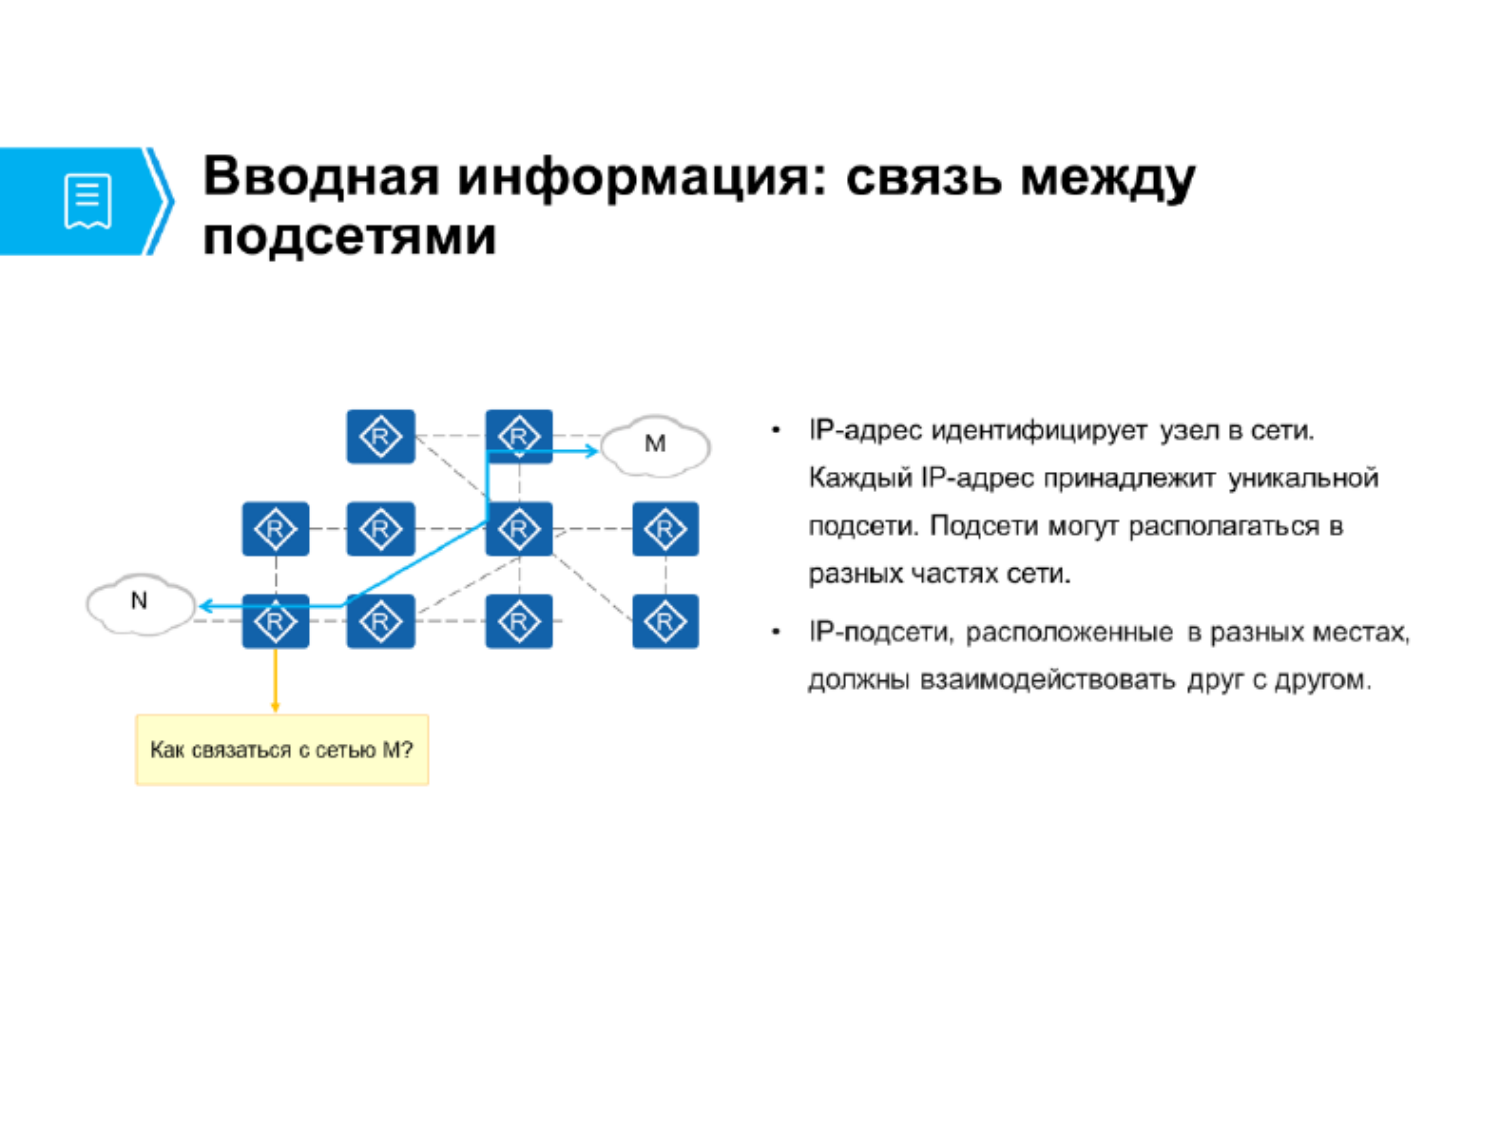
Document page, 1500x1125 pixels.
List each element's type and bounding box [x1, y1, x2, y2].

list [0, 121, 1500, 860]
